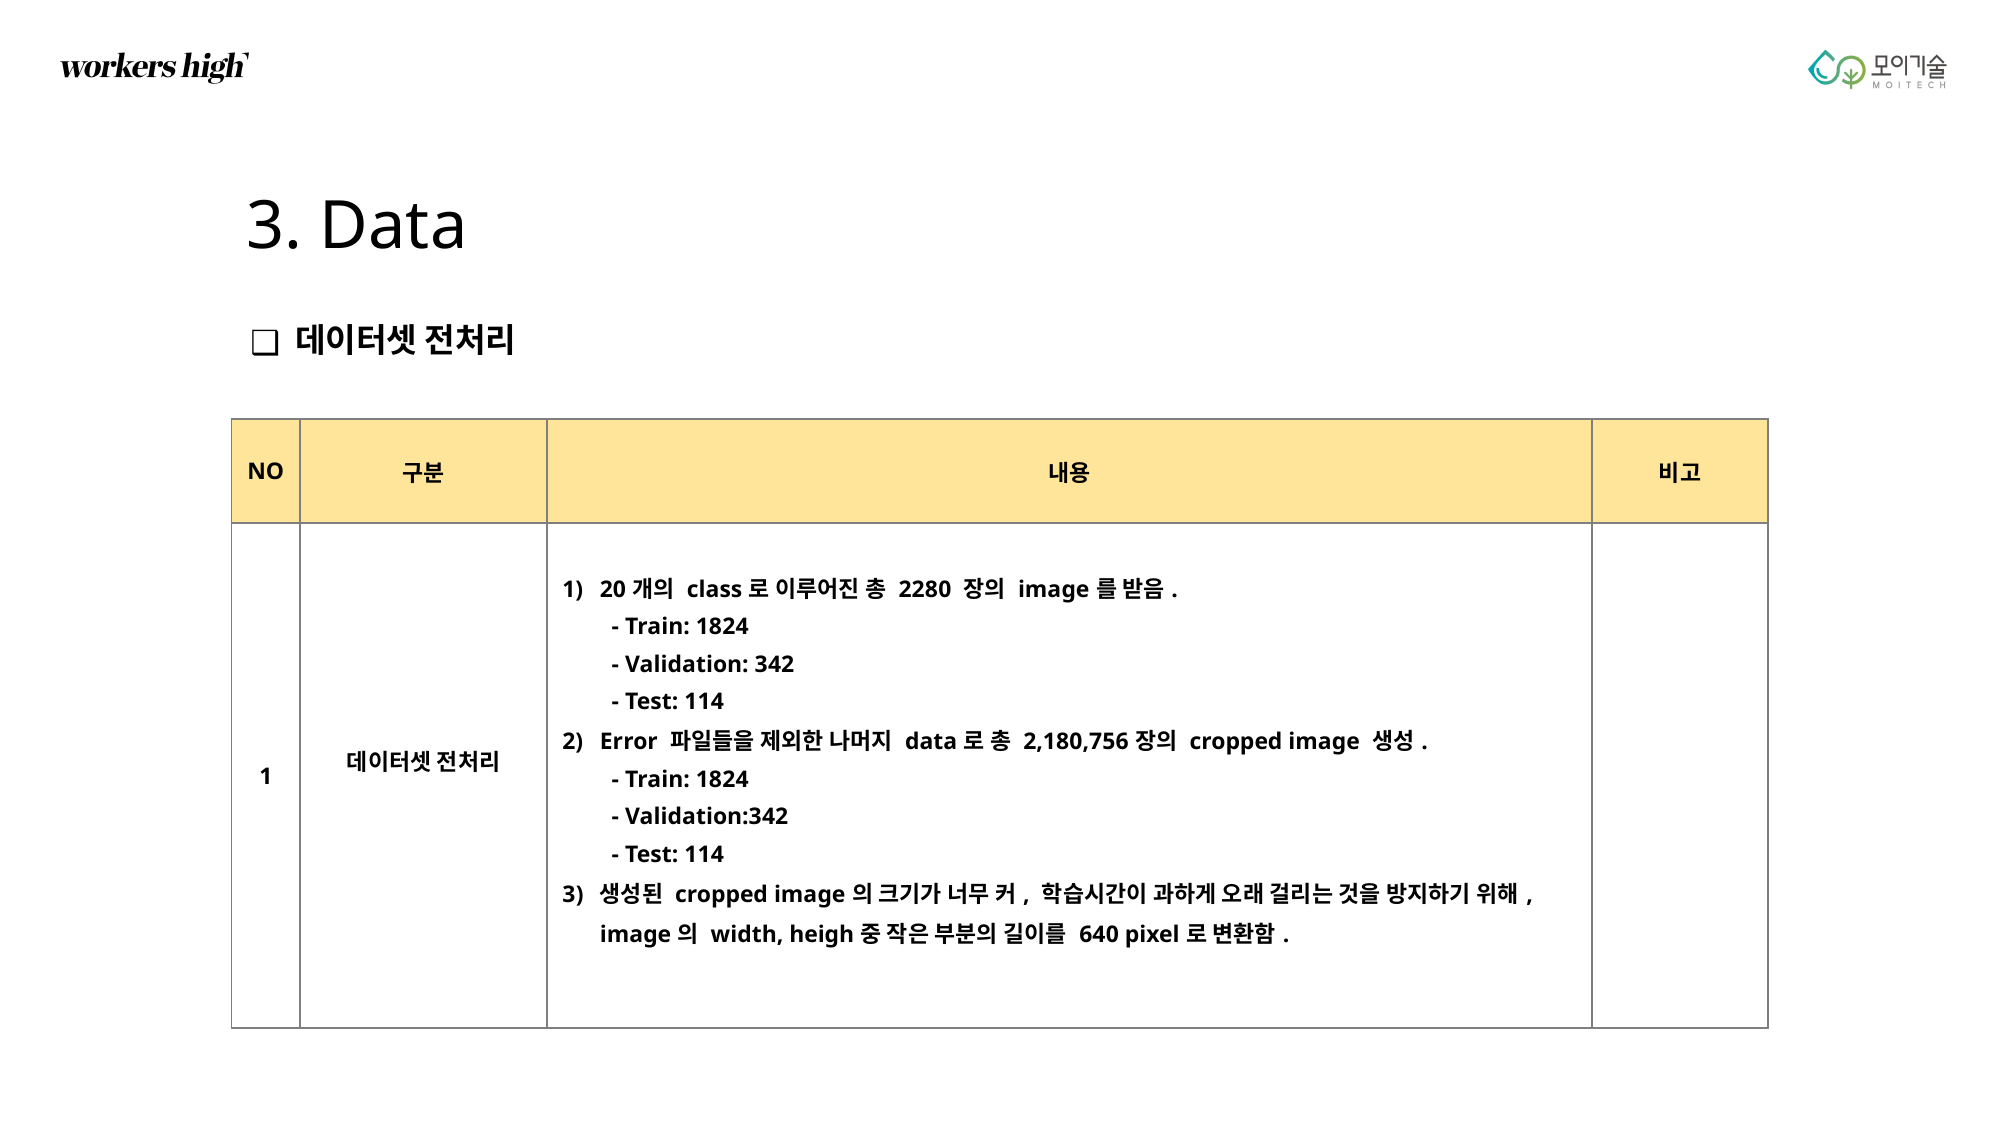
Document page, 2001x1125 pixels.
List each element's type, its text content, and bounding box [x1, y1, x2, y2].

table_cell [1593, 524, 1767, 1027]
picture [1801, 44, 1953, 93]
table_cell 데이터셋 전처리 [301, 524, 546, 1027]
table_cell 20개의 class로 이루어진 총 2280 장의 image를 받음. - Train: 1824 - Validation: 342 - Test: 114 Error 파일들을 제외한 나머지 data로 총 2,180,756장의 cropped image 생성. - Train: 1824 - Validation:342 - Test: 114 생성된 cropped image의 크기가 너무 커, 학습시간이 과하게 오래 걸리는 것을 방지하기 위해, image의 width, heigh중 작은 부분의 길이를 640 pixel로 변환함. [548, 524, 1591, 1027]
table_header 구분 [301, 420, 546, 522]
text_box 3. Data [231, 183, 1216, 270]
picture [60, 52, 249, 84]
table_header 비고 [1593, 420, 1767, 522]
table_header NO [232, 420, 299, 522]
table_cell 1 [232, 524, 299, 1027]
table_header 내용 [548, 420, 1591, 522]
text_box 데이터셋 전처리 [235, 311, 551, 367]
